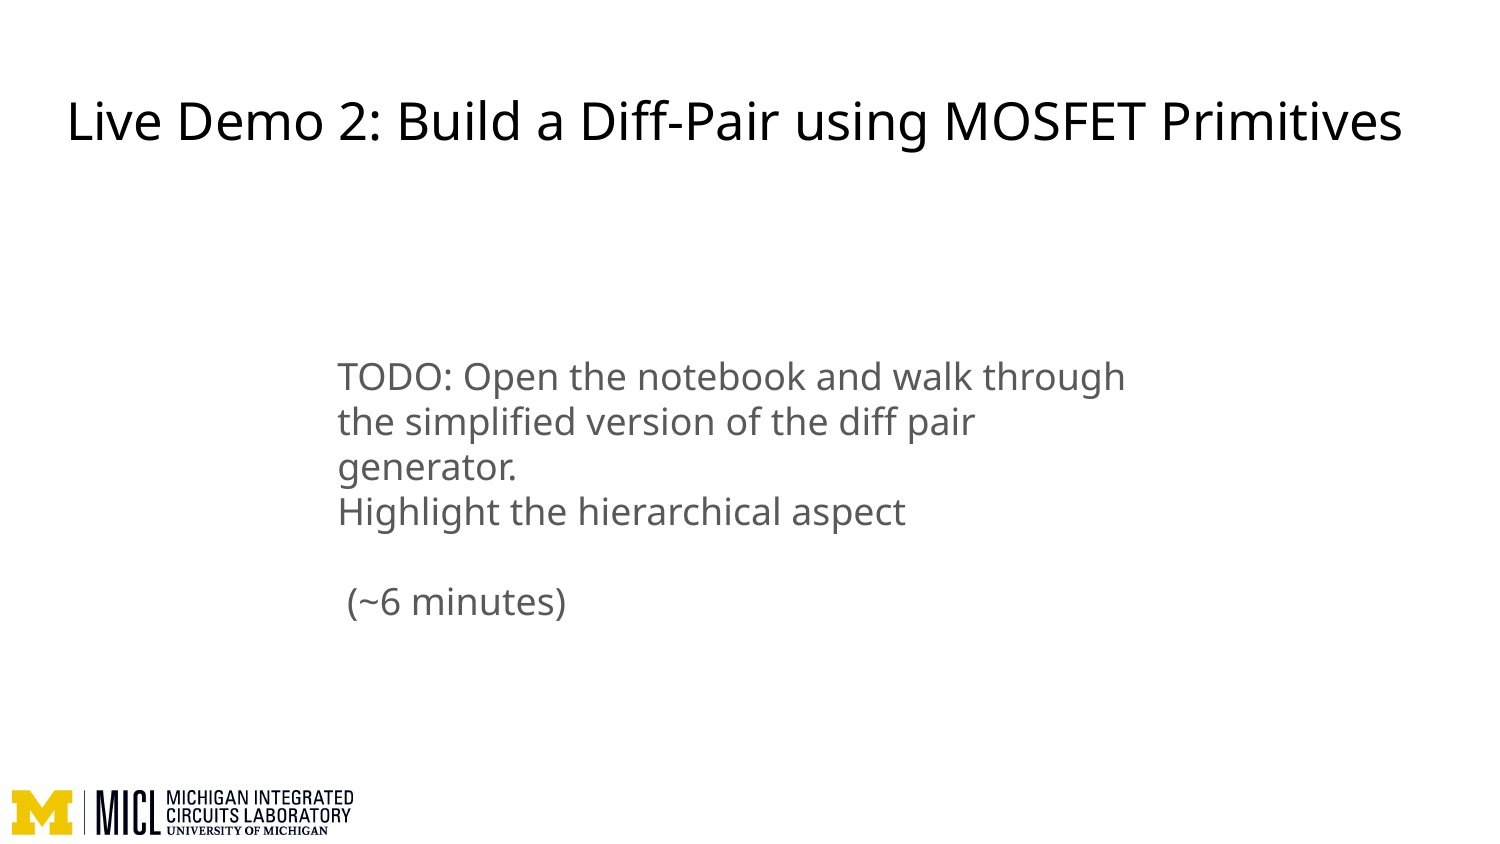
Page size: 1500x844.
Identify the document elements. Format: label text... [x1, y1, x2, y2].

text_box TODO: Open the notebook and walk through the simplified version of the diff pair generator. Highlight the hierarchical aspect (~6 minutes) [322, 338, 1178, 639]
title Live Demo 2: Build a Diff-Pair using MOSFET Primitives [51, 72, 1449, 167]
picture [12, 790, 353, 835]
